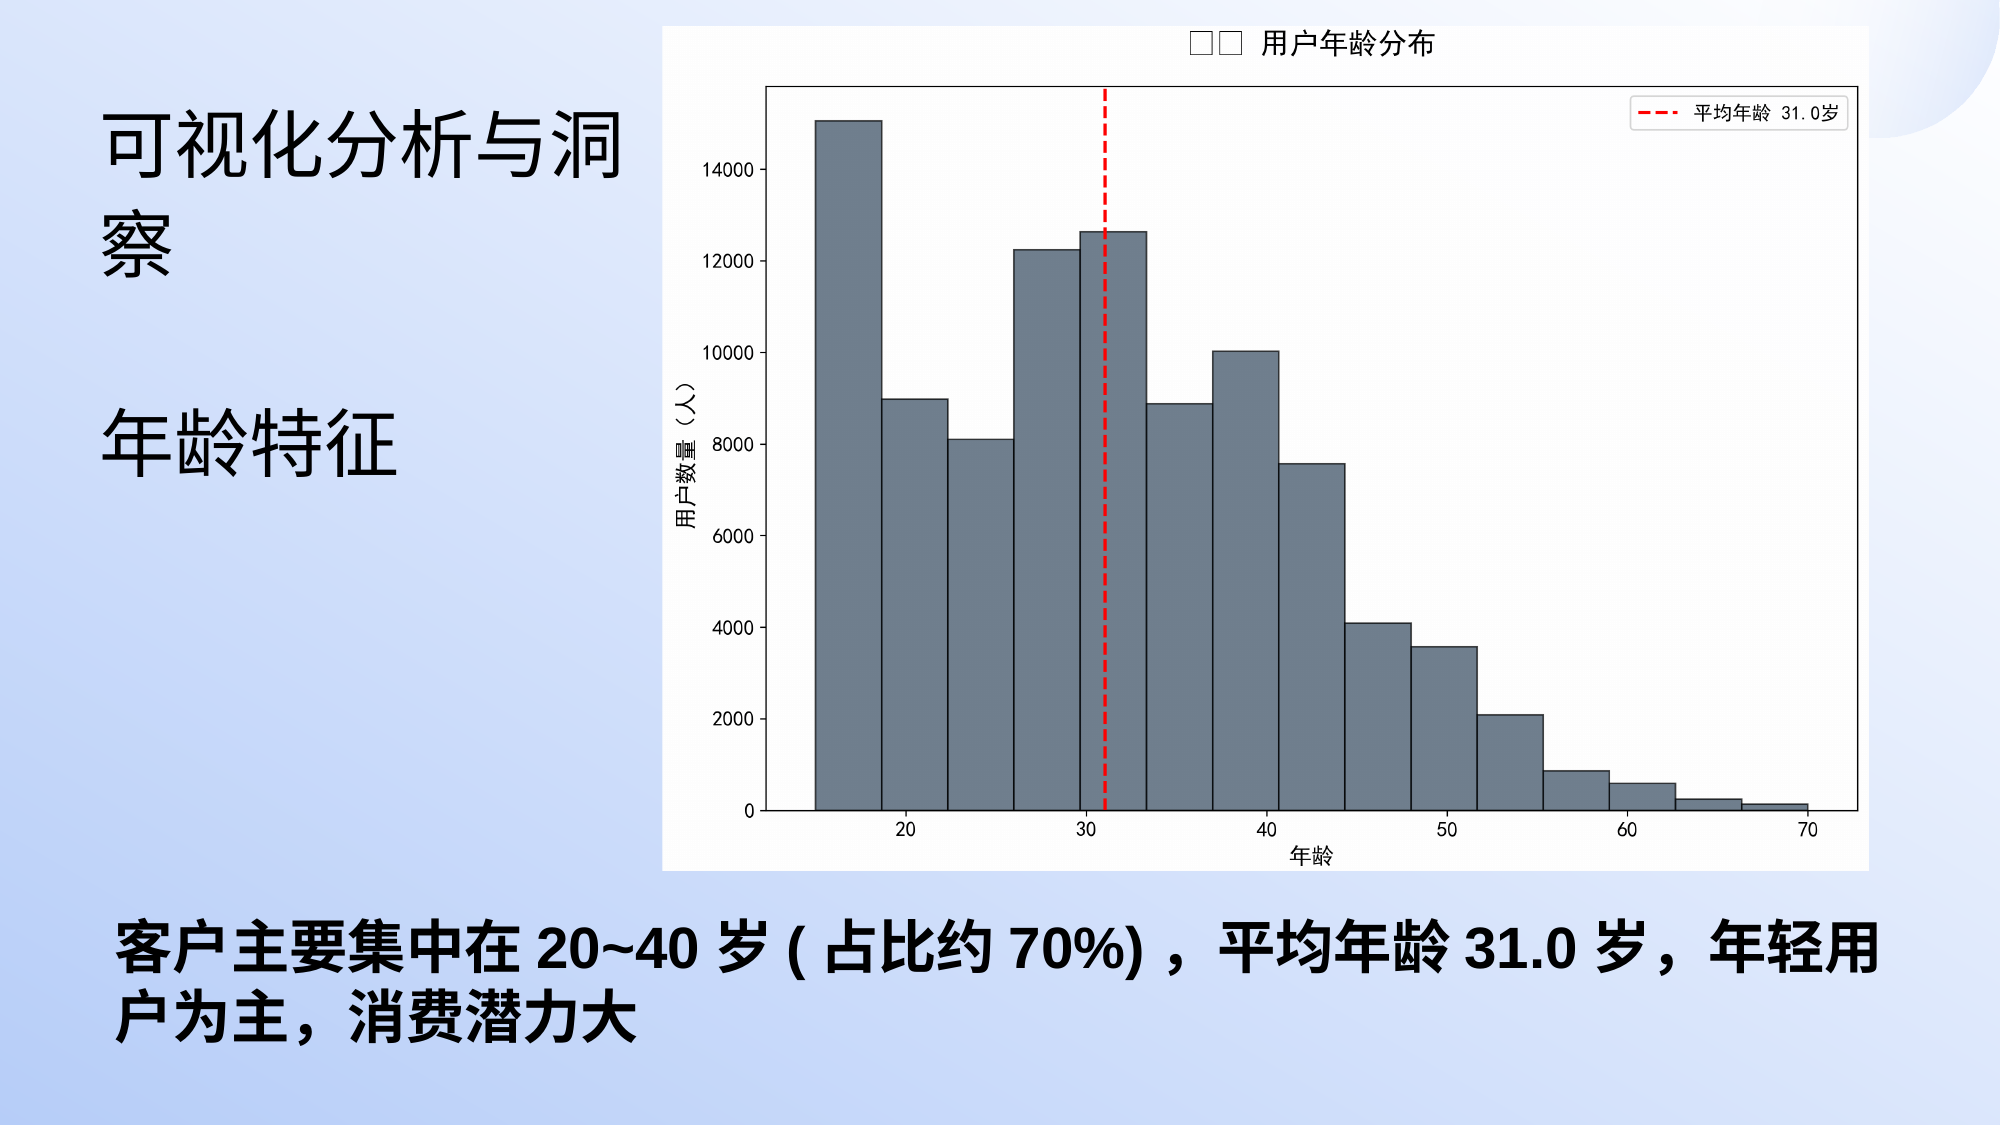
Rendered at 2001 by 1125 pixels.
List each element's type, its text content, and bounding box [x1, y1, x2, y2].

picture [662, 26, 1870, 871]
title 可视化分析与洞察 年龄特征 [99, 87, 663, 902]
text_box 客户主要集中在20~40岁(占比约70%)，平均年龄31.0岁，年轻用户为主，消费潜力大 [99, 902, 1952, 1058]
